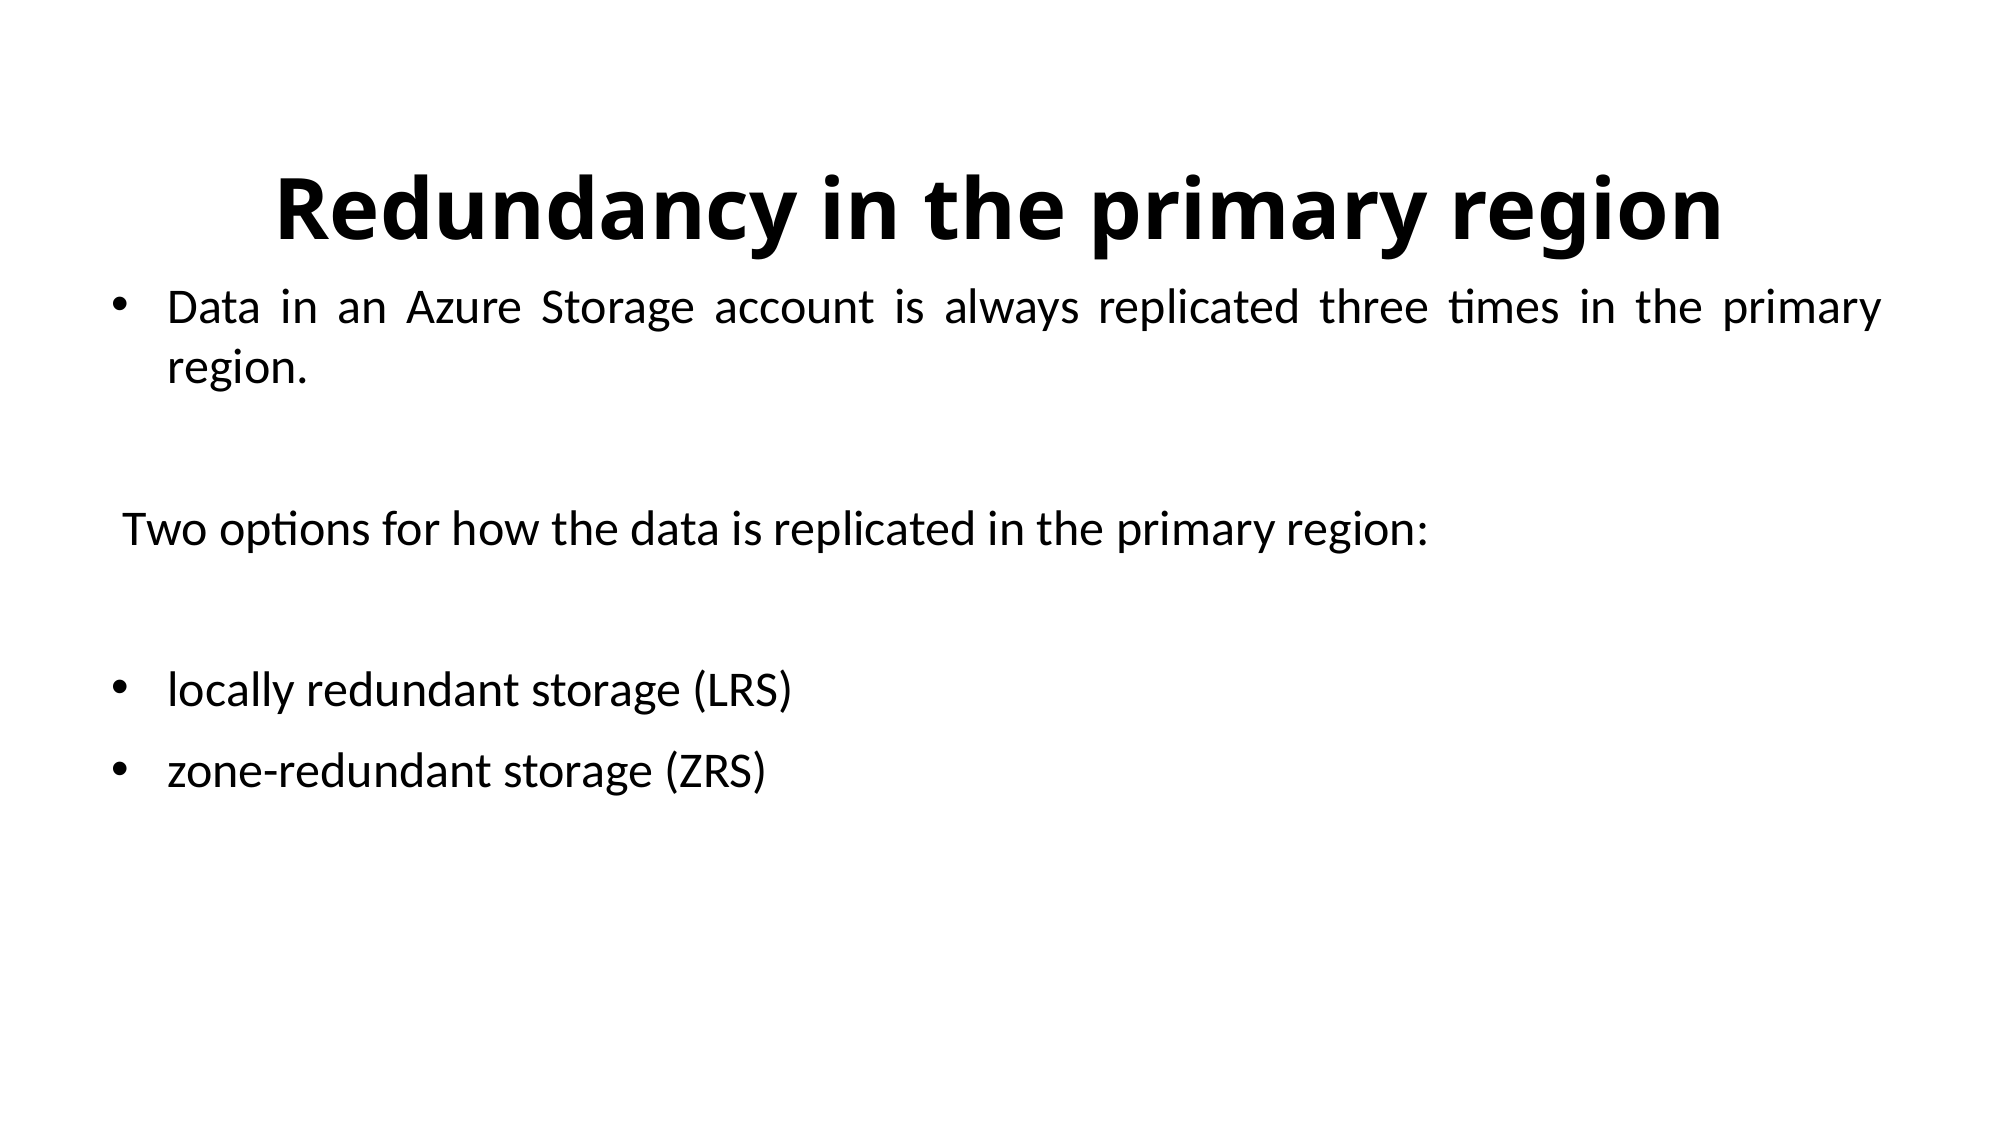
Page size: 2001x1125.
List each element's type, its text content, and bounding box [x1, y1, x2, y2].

title Redundancy in the primary region [249, 80, 1750, 265]
subtitle Data in an Azure Storage account is always replicated three times in the primary region. Two options for how the data is replicated in the primary region: locally redundant storage (LRS) zone-redundant storage (ZRS) [96, 265, 1899, 1096]
